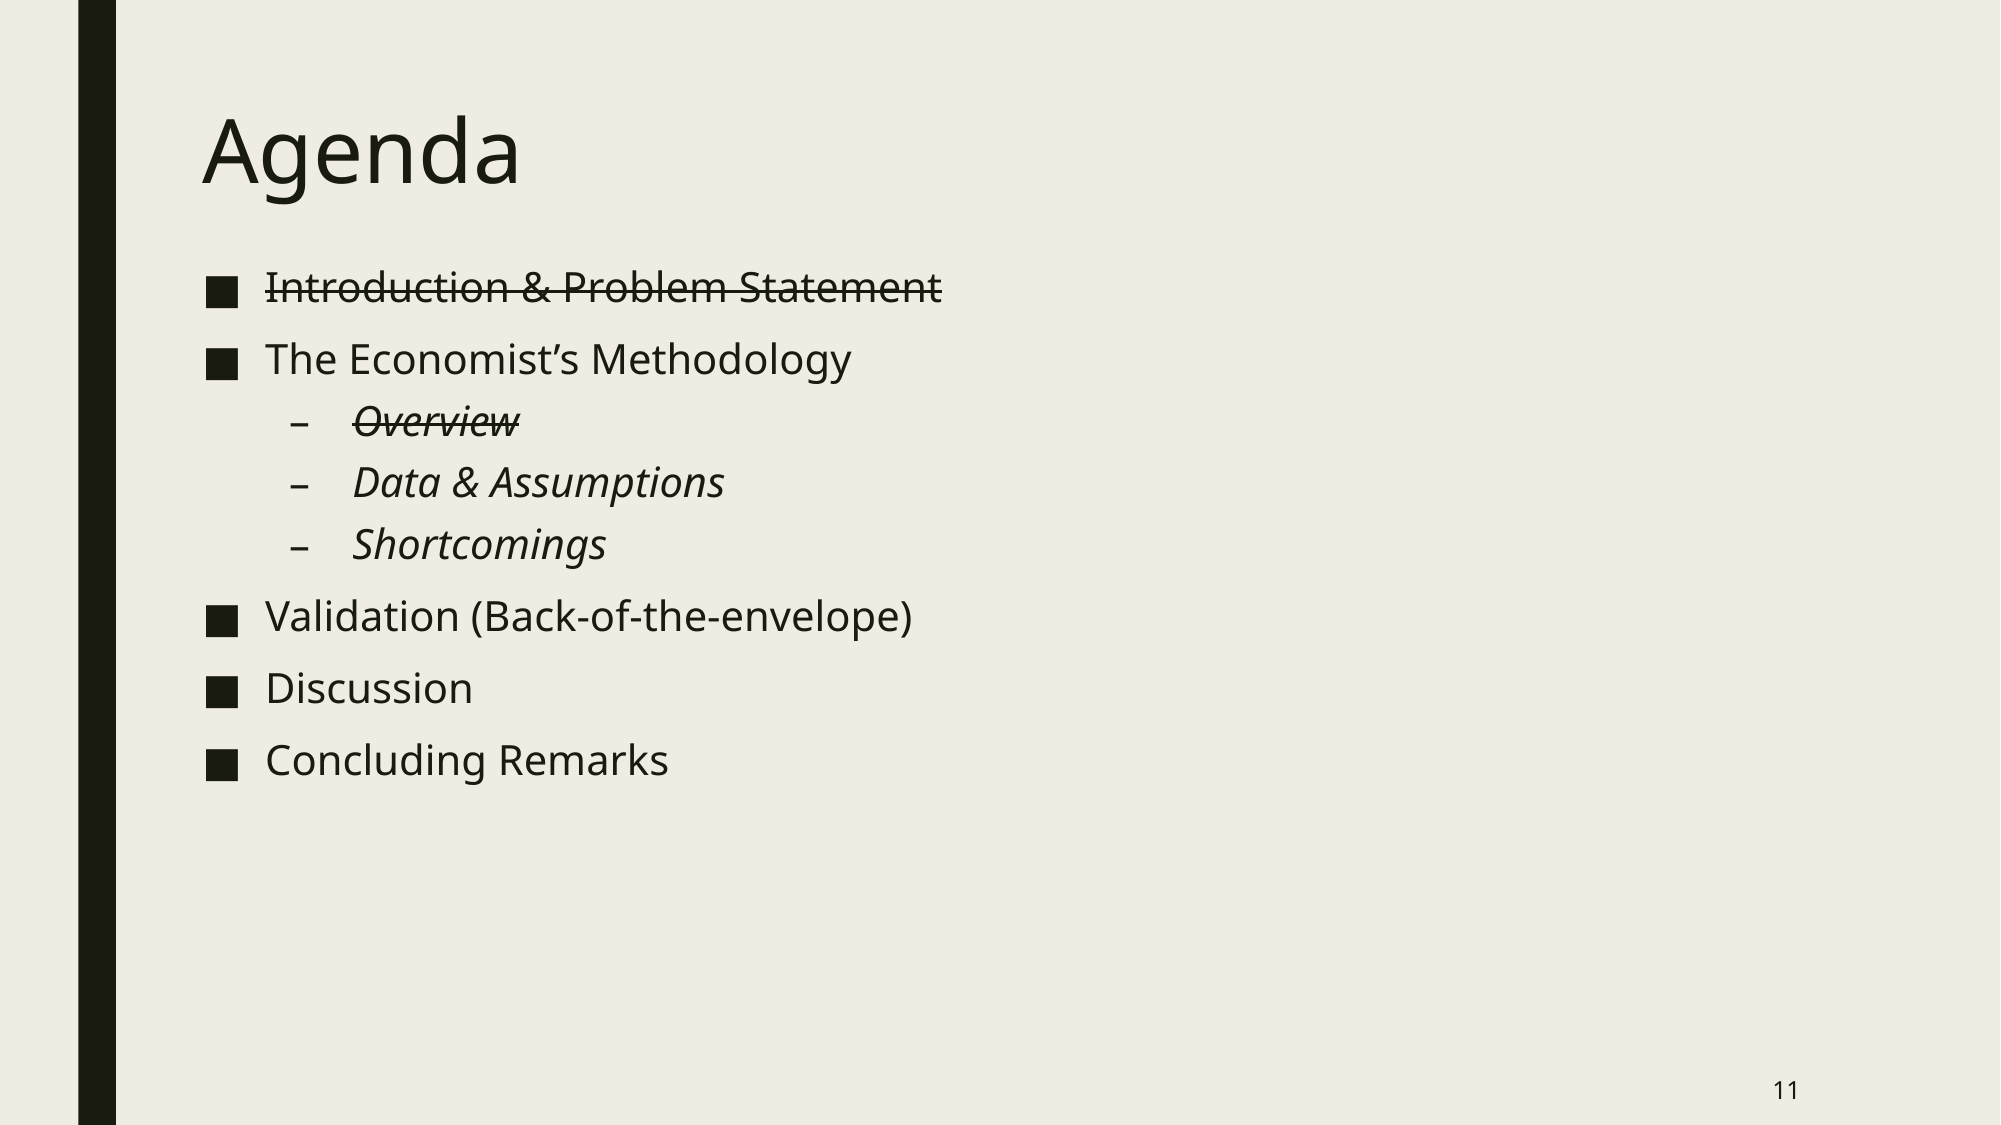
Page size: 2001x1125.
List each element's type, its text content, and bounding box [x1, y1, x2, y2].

list Introduction & Problem Statement The Economist’s Methodology Overview Data & Assumptions Shortcomings Validation (Back-of-the-envelope) Discussion Concluding Remarks [187, 257, 1813, 950]
title Agenda [187, 99, 1813, 211]
slide_number 11 [1553, 1058, 1816, 1125]
